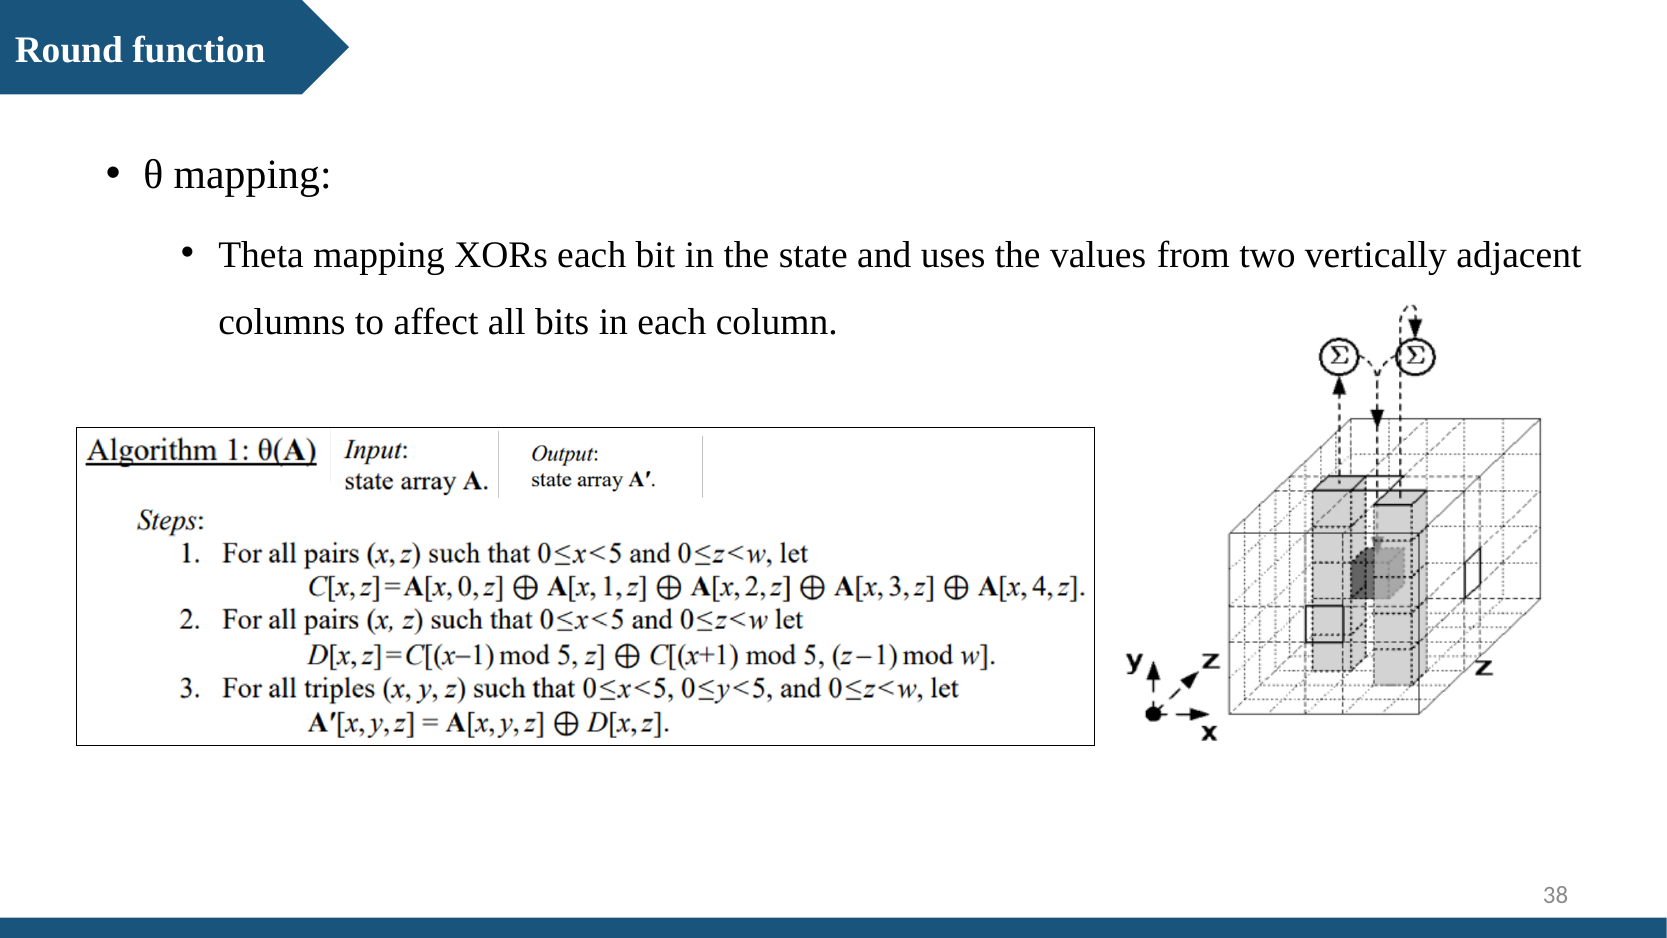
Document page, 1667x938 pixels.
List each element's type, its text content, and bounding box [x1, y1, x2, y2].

picture [1116, 297, 1567, 756]
picture [75, 426, 1095, 746]
slide_number 38 [1194, 868, 1584, 919]
text_box [0, 915, 1667, 938]
text_box θ mapping: Theta mapping XORs each bit in the state and uses the values ​​from two vertically adjacent columns to affect all bits in each column. [16, 114, 1651, 350]
text_box Round function [0, 0, 352, 97]
